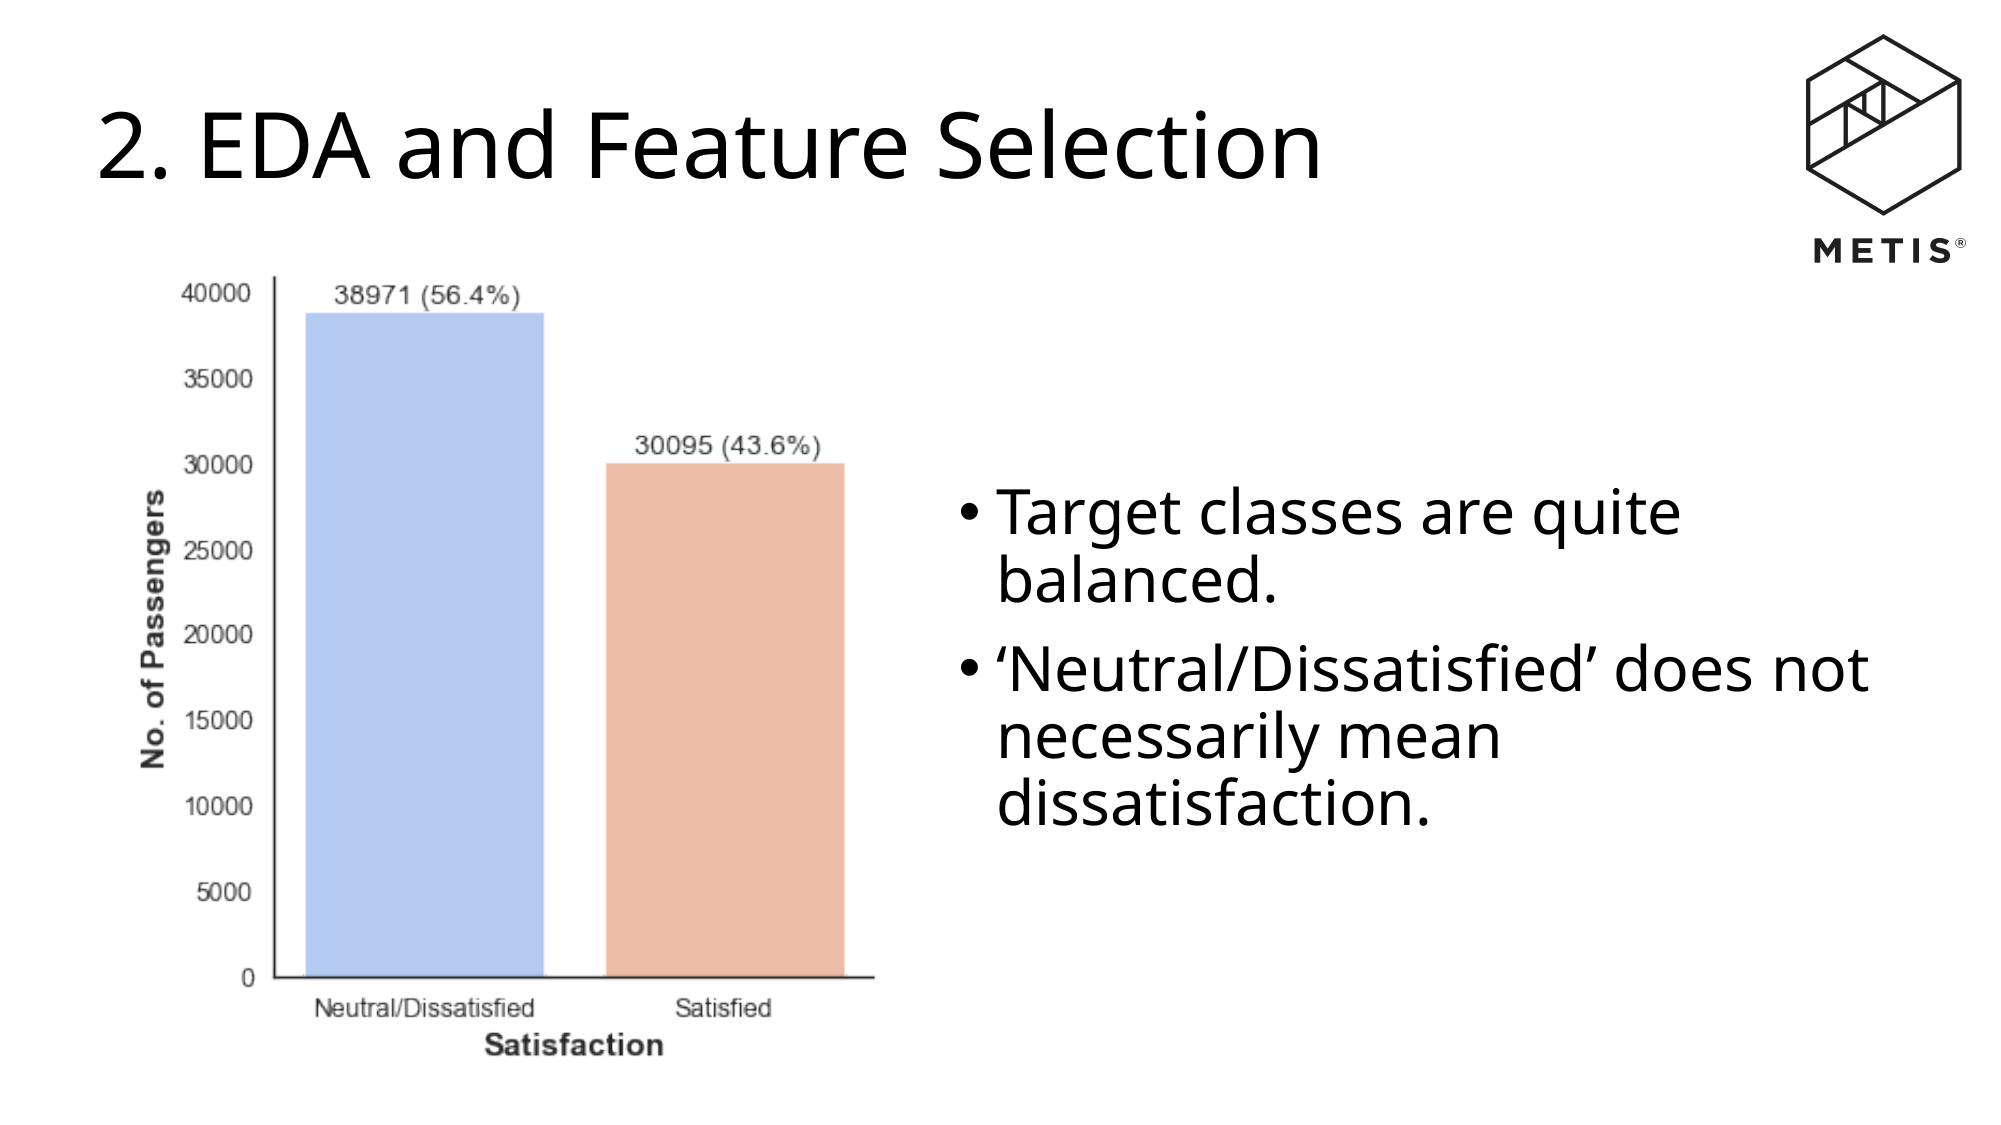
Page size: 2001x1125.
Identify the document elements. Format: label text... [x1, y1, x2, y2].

title 2. EDA and Feature Selection [81, 39, 1806, 258]
picture [128, 262, 888, 1078]
list Target classes are quite balanced. [943, 473, 1857, 583]
picture [1806, 34, 1966, 263]
text_box ‘Neutral/Dissatisfied’ does not necessarily mean dissatisfaction. [943, 629, 1952, 838]
